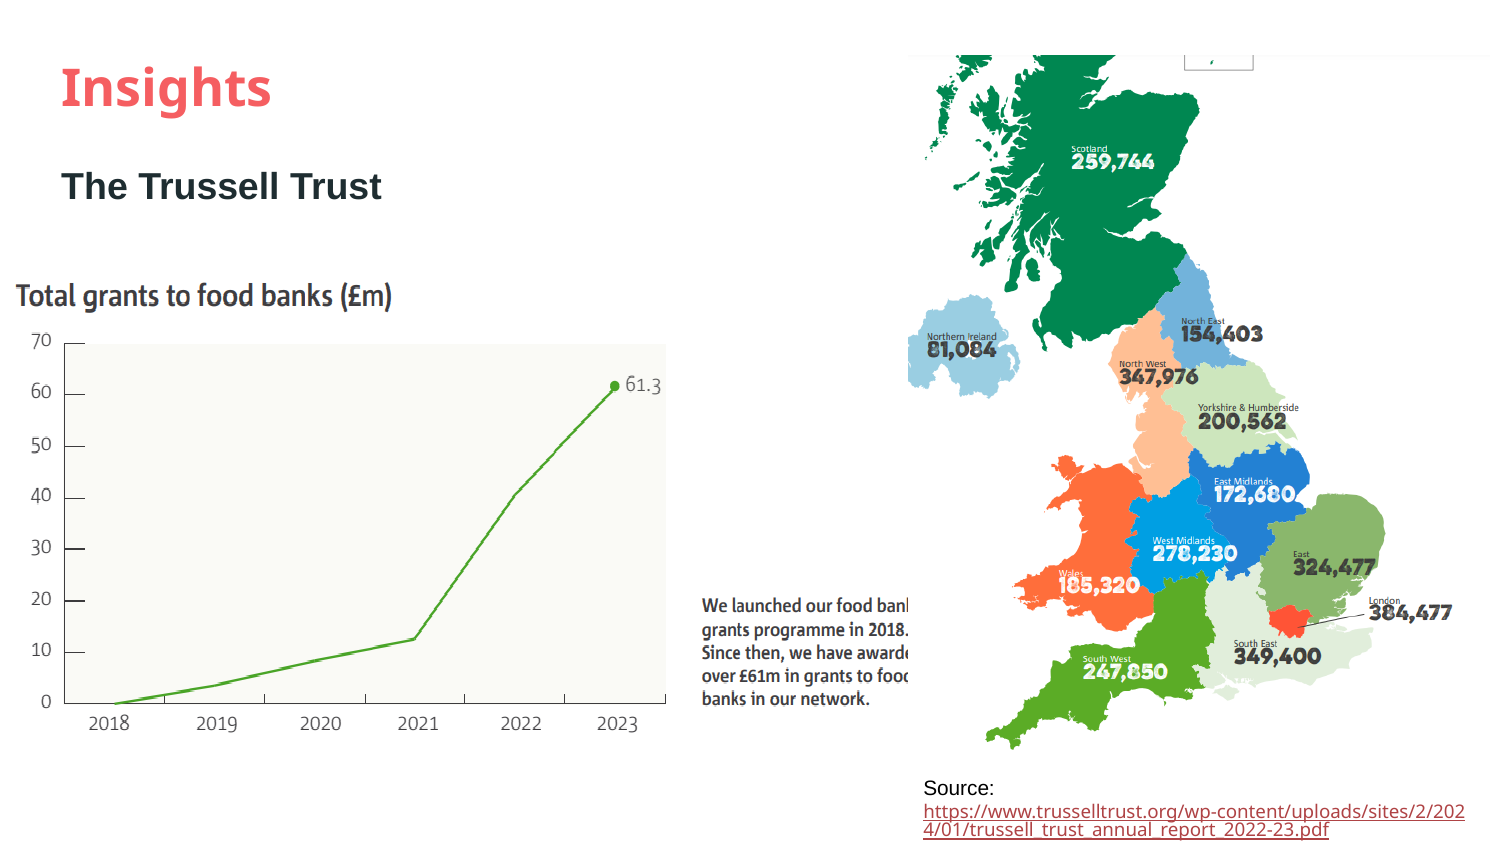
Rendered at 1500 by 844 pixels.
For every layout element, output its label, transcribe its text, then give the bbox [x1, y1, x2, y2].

text_box Insights [46, 39, 483, 147]
text_box Source:https://www.trusselltrust.org/wp-content/uploads/sites/2/2024/01/trussell_trust_annual_report_2022-23.pdf [908, 768, 1490, 838]
picture [7, 54, 1490, 766]
text_box The Trussell Trust [46, 147, 522, 226]
